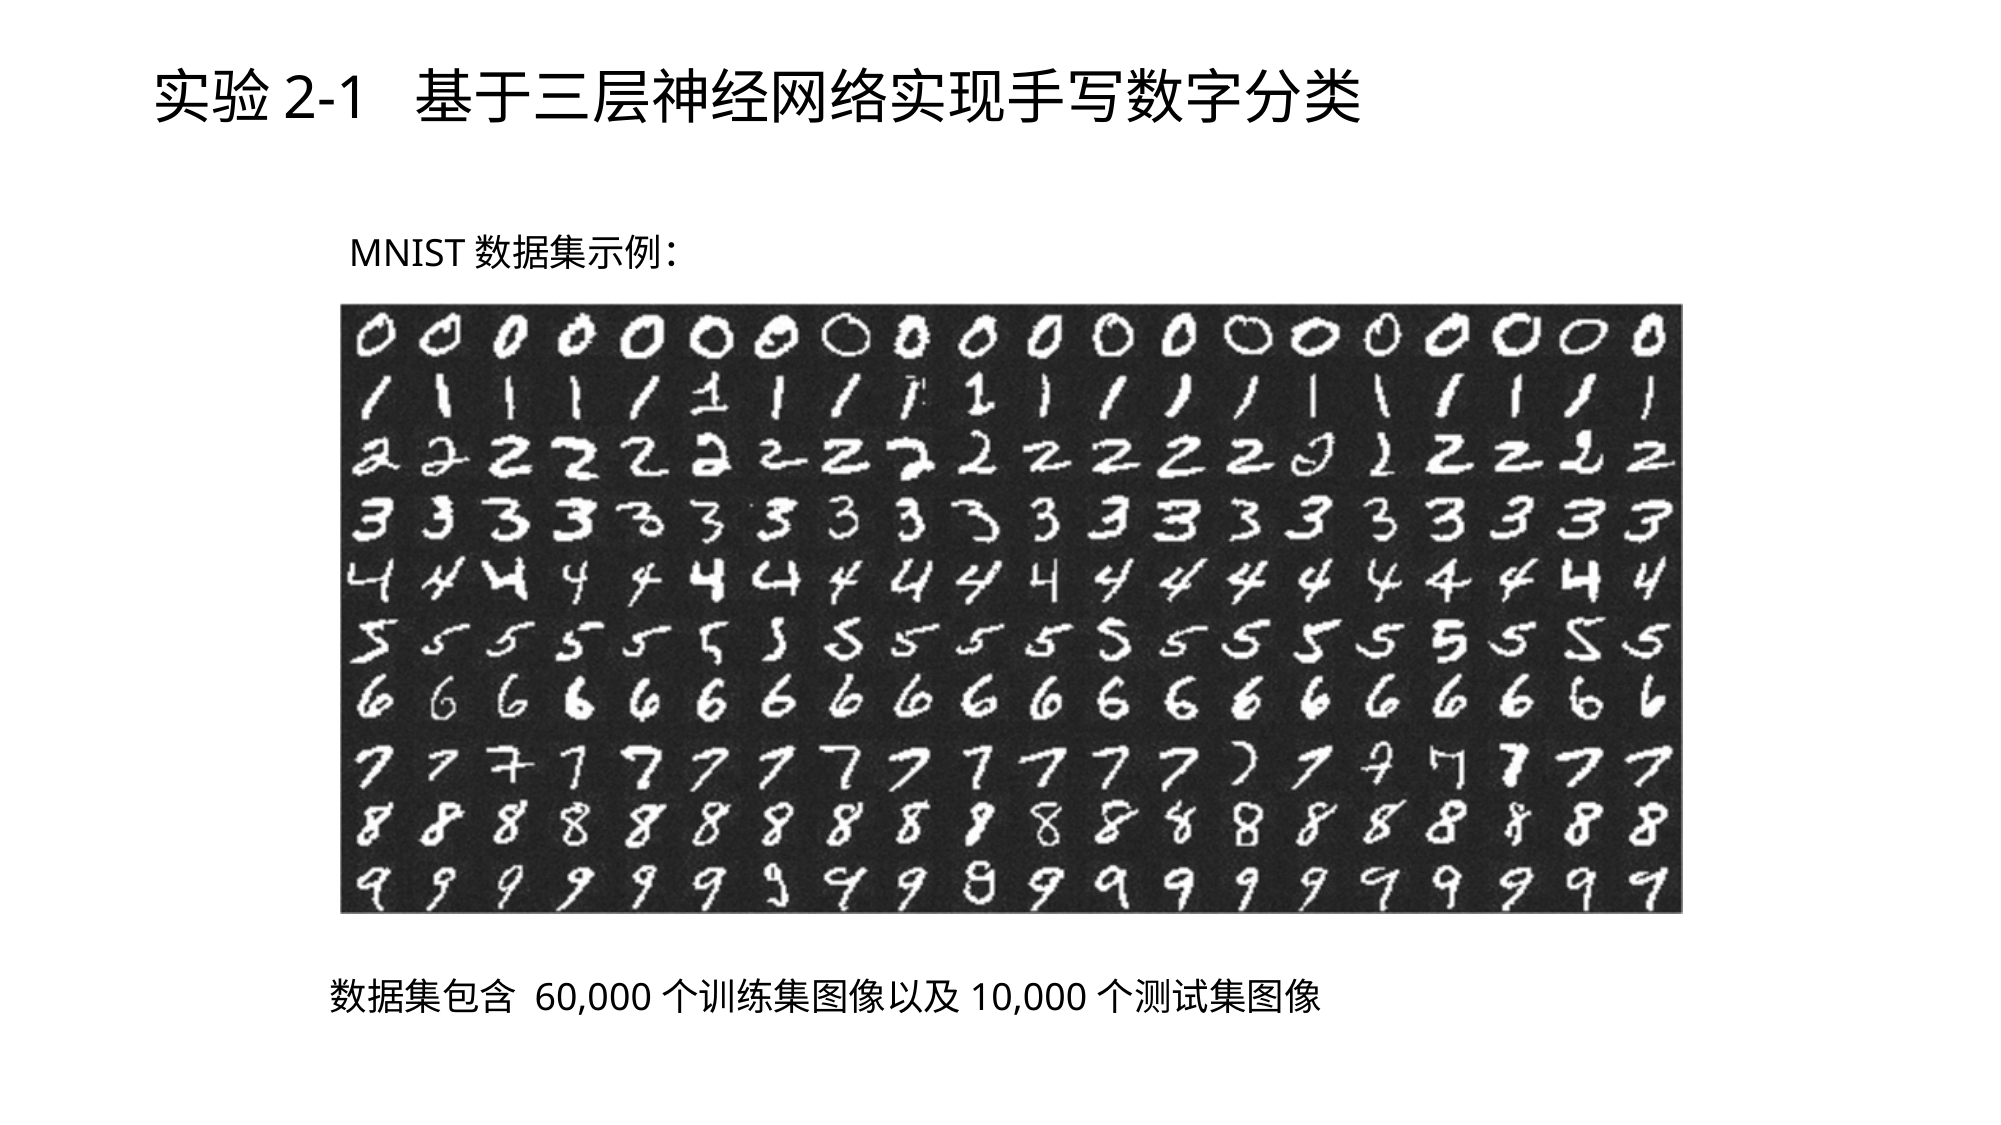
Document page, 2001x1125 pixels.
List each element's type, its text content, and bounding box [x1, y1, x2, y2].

text_box MNIST数据集示例： [334, 221, 715, 282]
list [340, 303, 1683, 914]
text_box 数据集包含 60,000个训练集图像以及10,000个测试集图像 [314, 965, 1337, 1026]
title 实验2-1 基于三层神经网络实现手写数字分类 [137, 59, 1706, 140]
